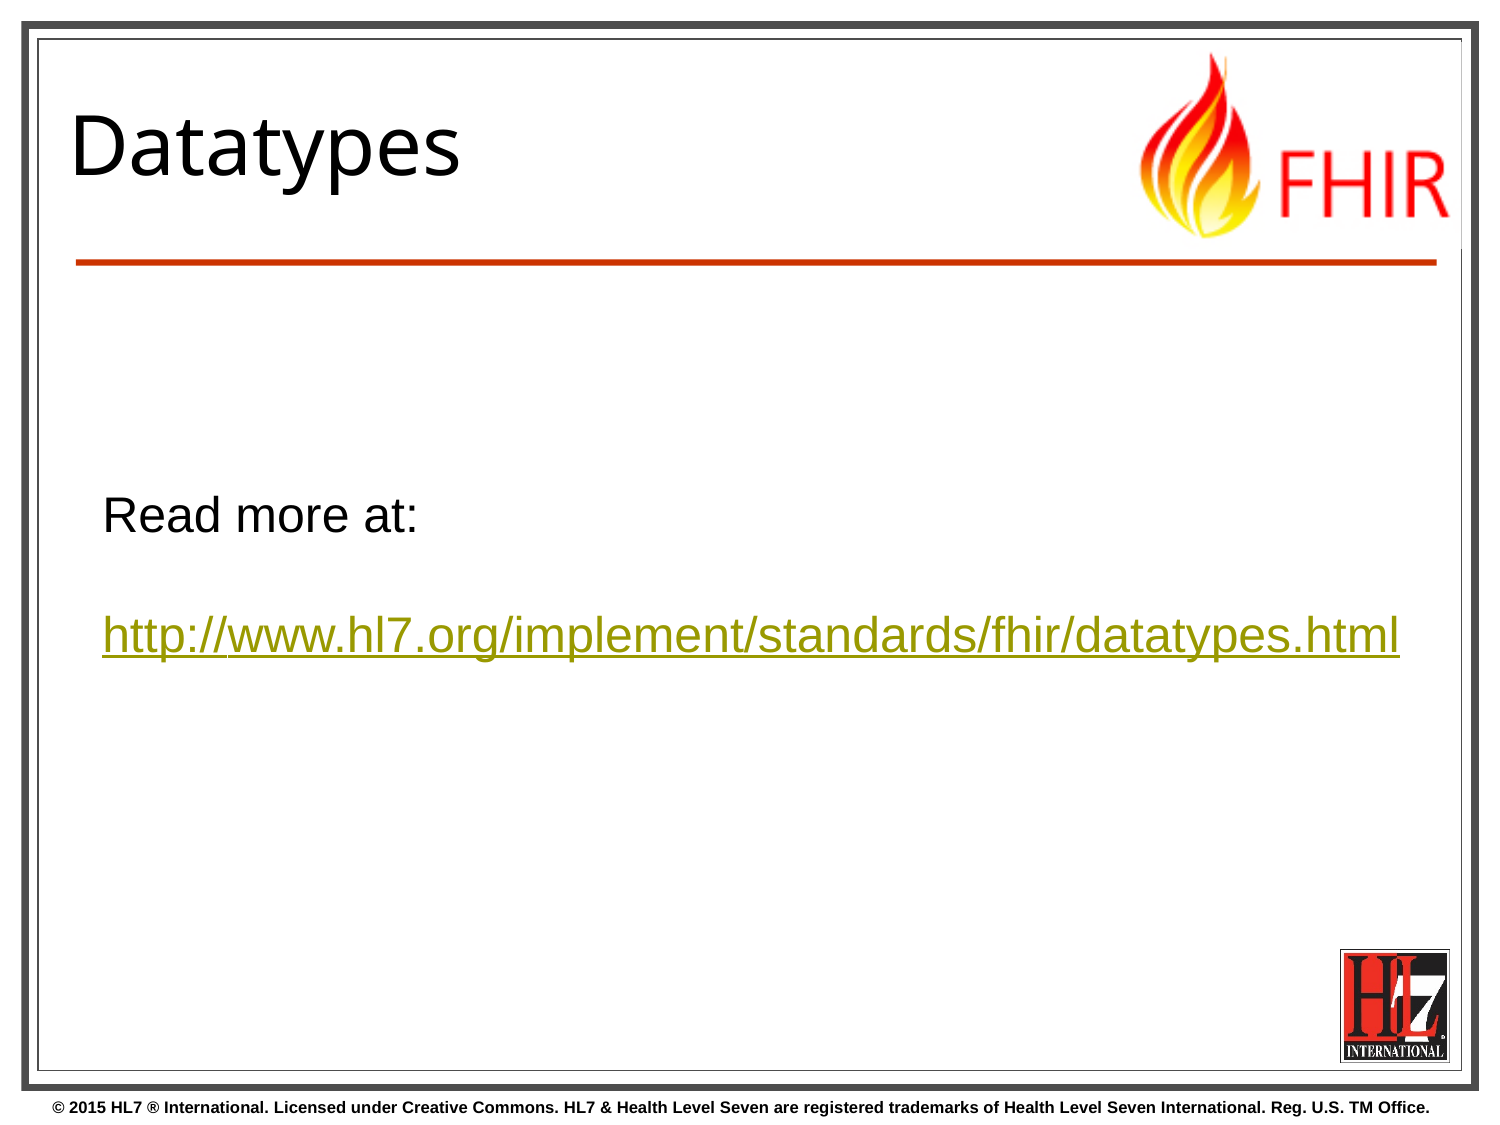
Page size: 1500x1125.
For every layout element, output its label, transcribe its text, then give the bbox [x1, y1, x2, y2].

title Datatypes [53, 54, 1128, 249]
text_box Read more at: http://www.hl7.org/implement/standards/fhir/datatypes.html [87, 474, 1425, 670]
picture [1128, 42, 1462, 249]
picture [1340, 949, 1450, 1063]
